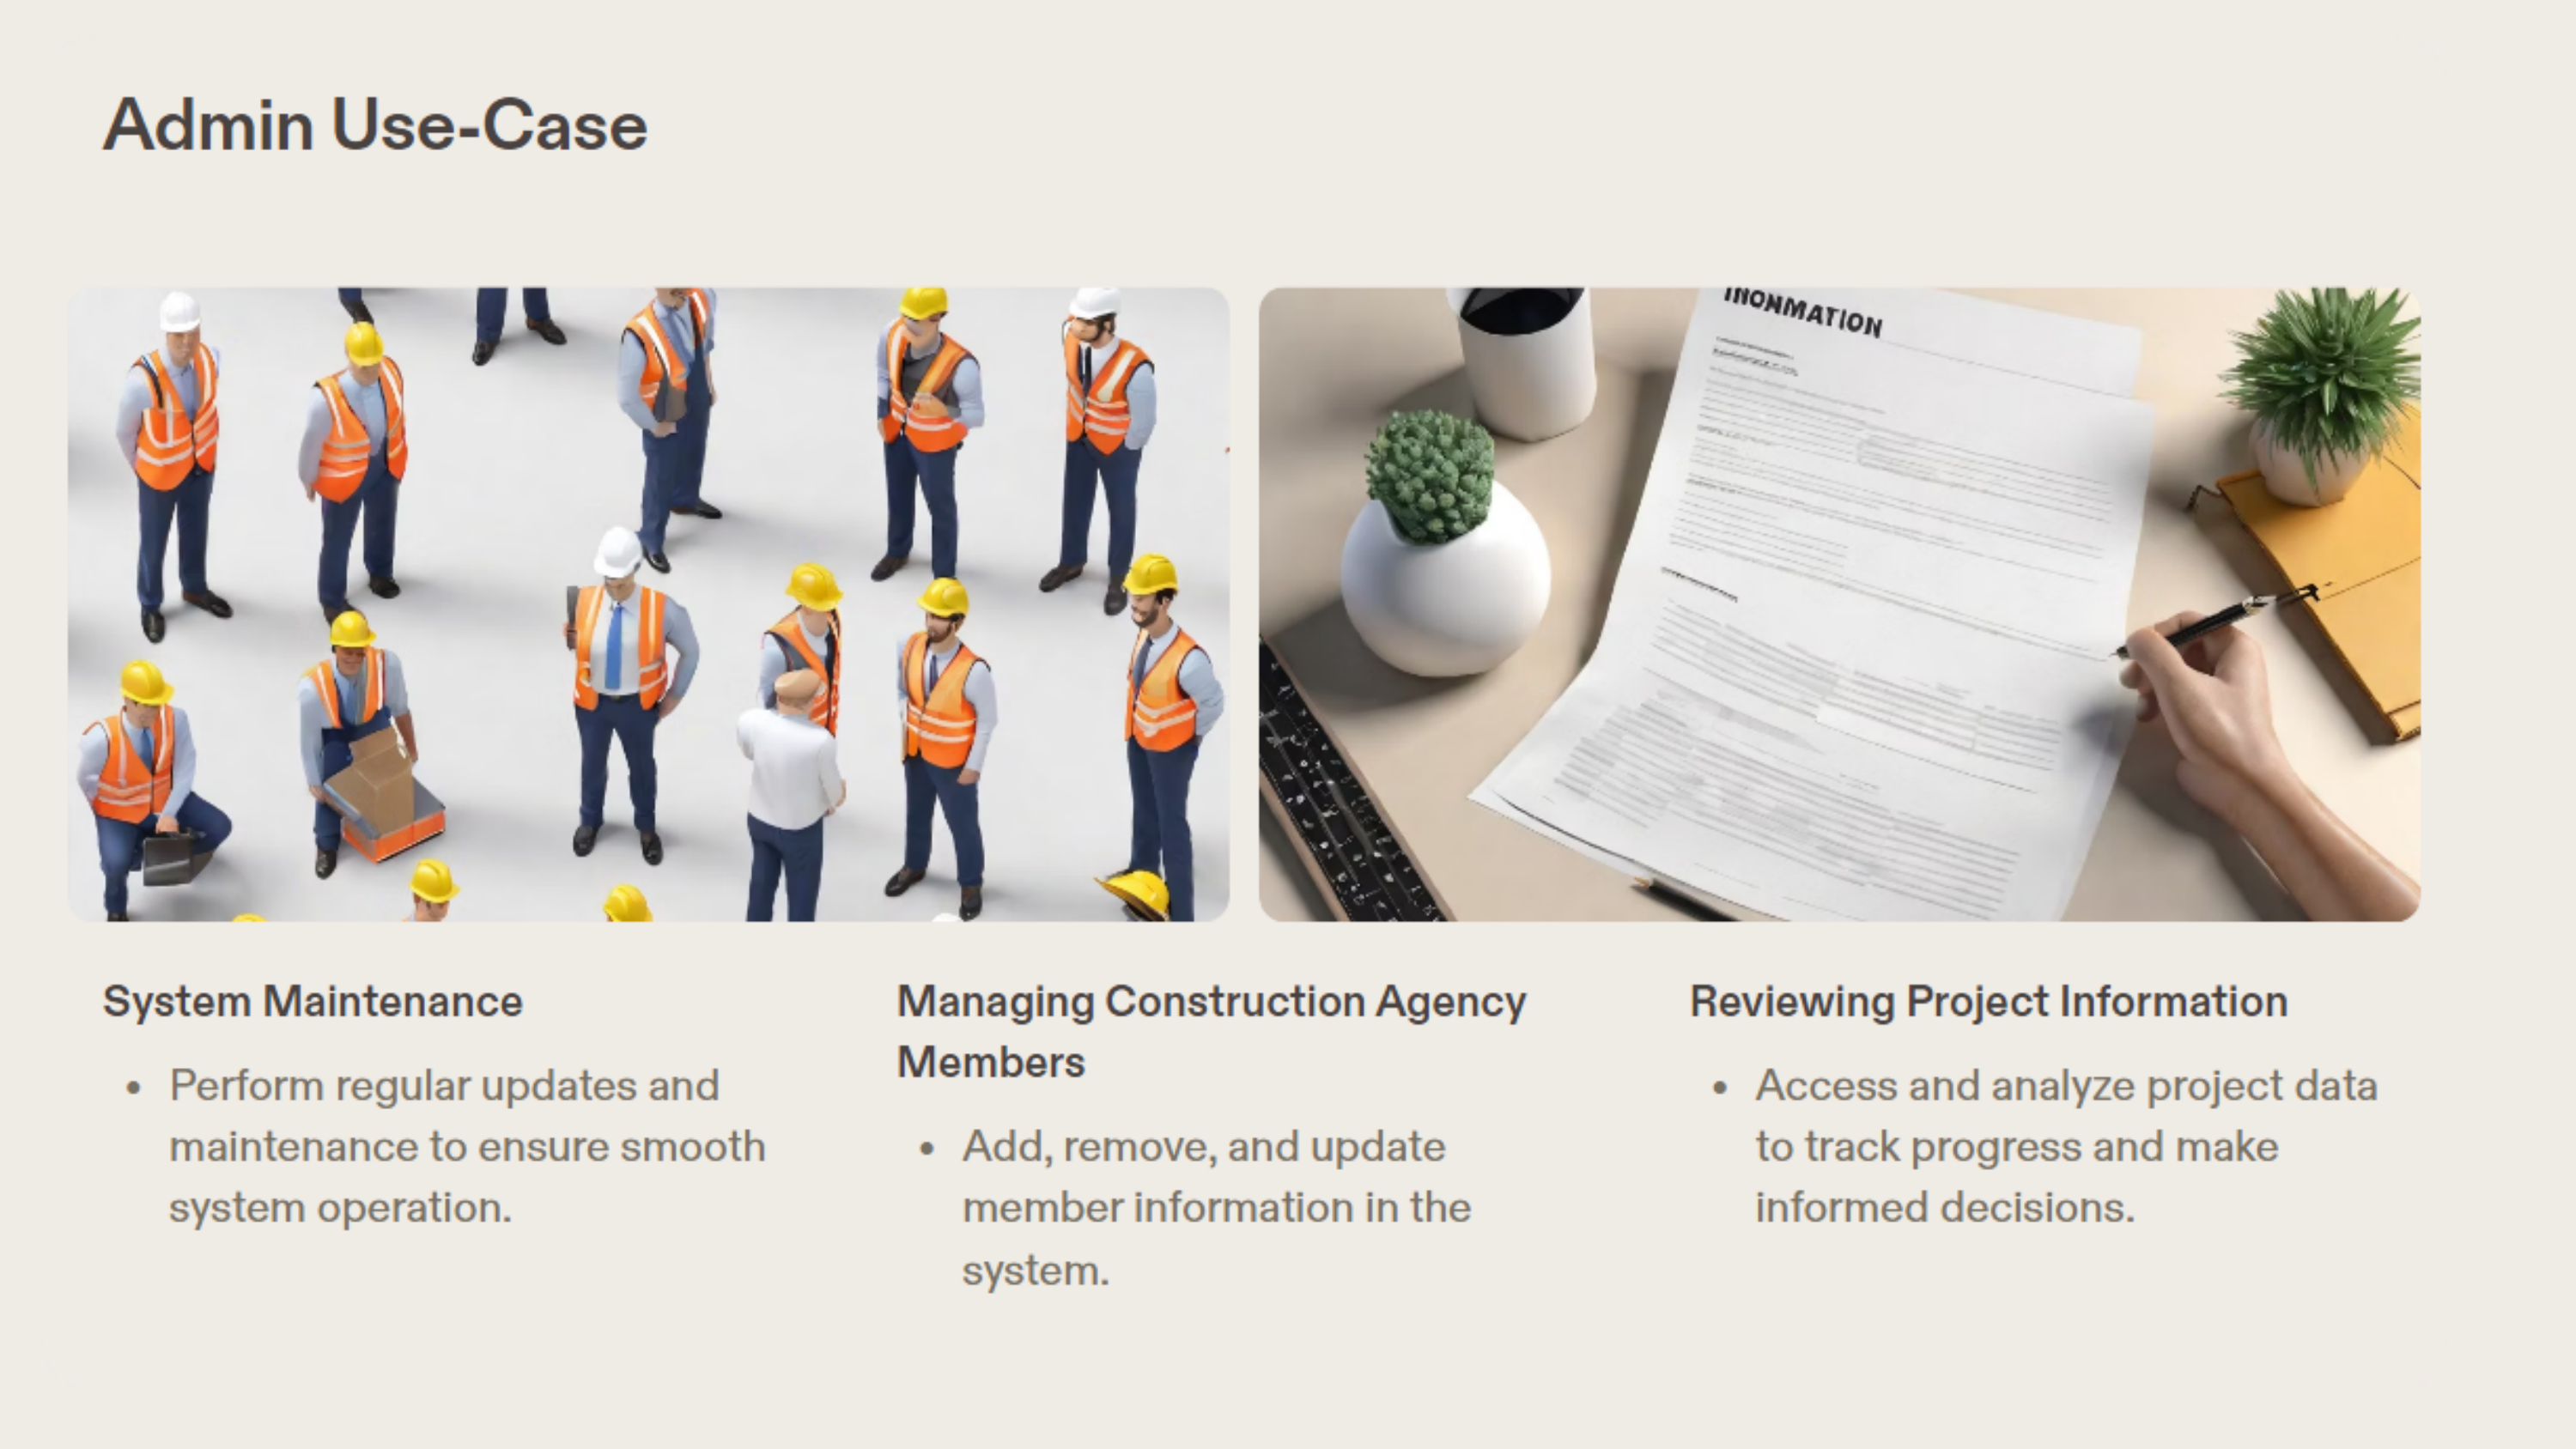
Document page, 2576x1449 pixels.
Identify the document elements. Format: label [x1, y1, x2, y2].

text_box [0, 0, 2576, 1449]
